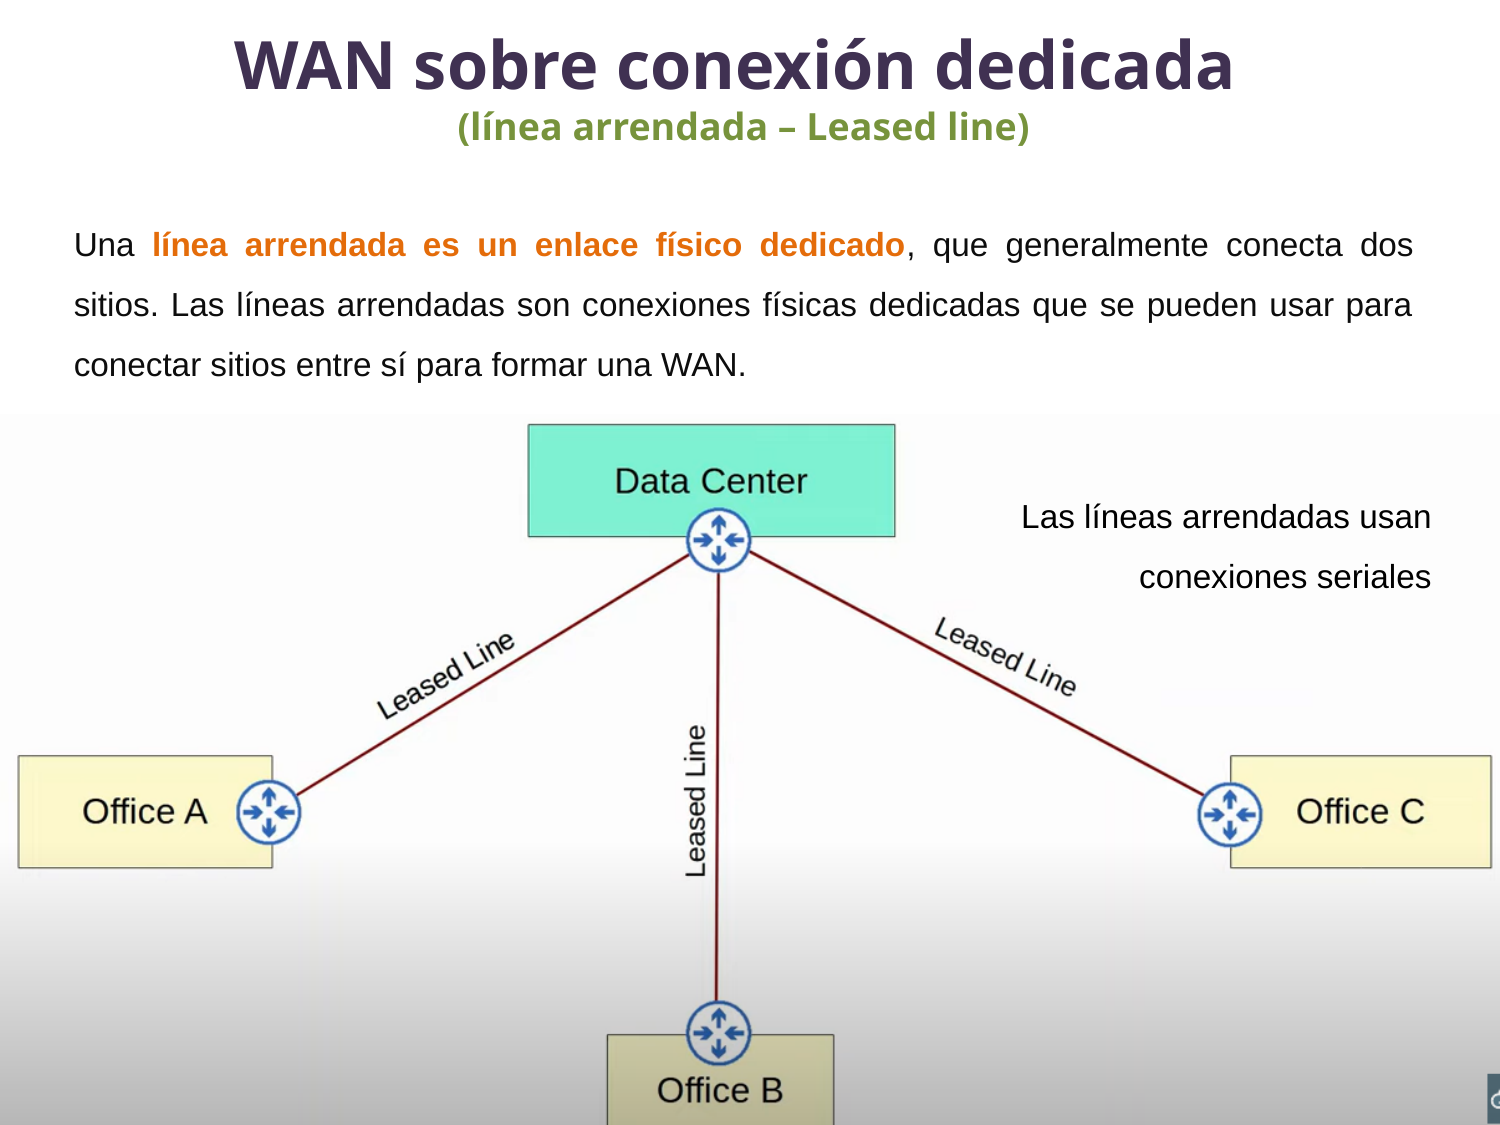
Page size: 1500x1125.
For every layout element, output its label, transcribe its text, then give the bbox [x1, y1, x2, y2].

text_box Una línea arrendada es un enlace físico dedicado, que generalmente conecta dos sitios. Las líneas arrendadas son conexiones físicas dedicadas que se pueden usar para conectar sitios entre sí para formar una WAN. [58, 196, 1430, 391]
picture [0, 413, 1500, 1125]
text_box WAN sobre conexión dedicada (línea arrendada – Leased line) [125, 15, 1363, 156]
